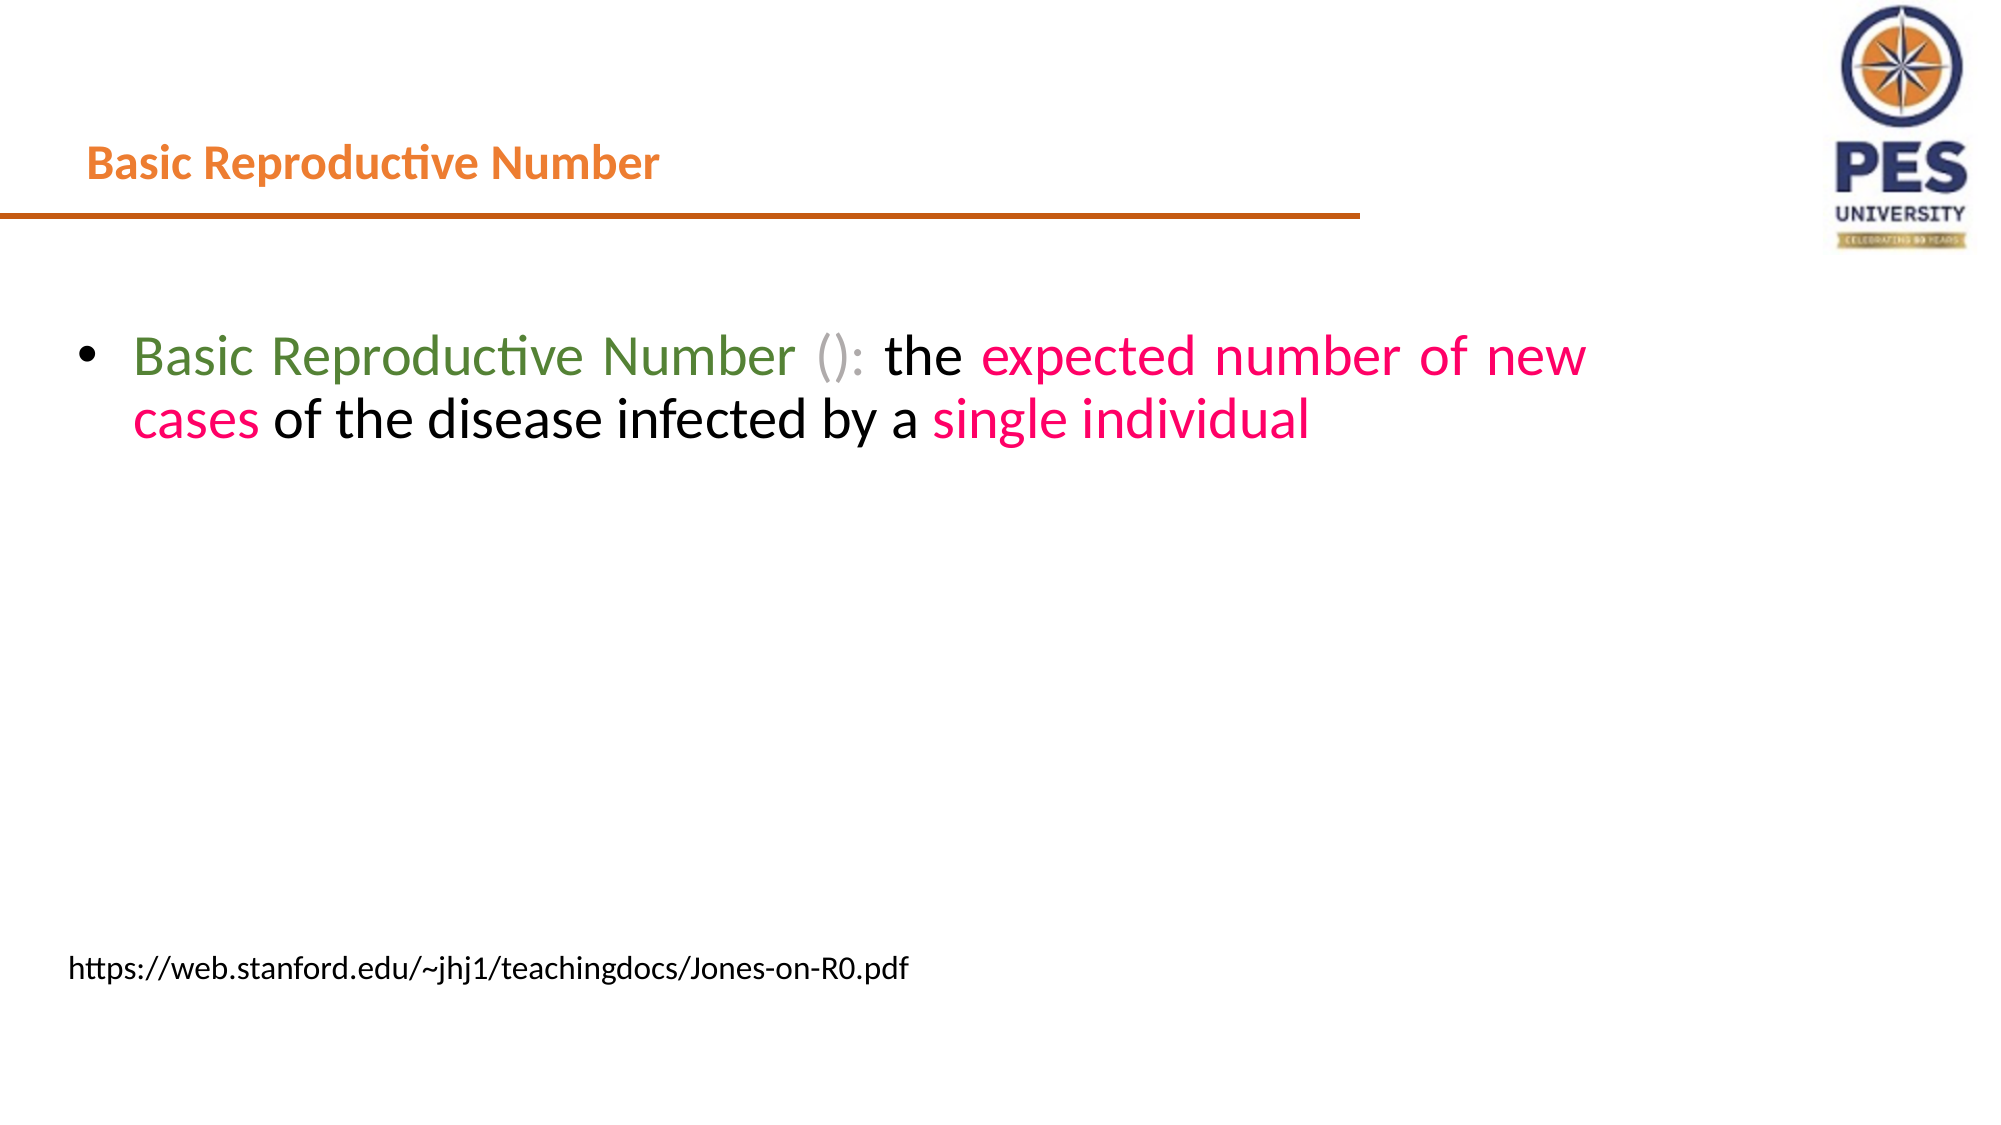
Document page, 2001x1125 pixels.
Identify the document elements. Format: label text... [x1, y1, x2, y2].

text_box Basic Reproductive Number [71, 122, 1384, 198]
picture [1799, 0, 2000, 257]
